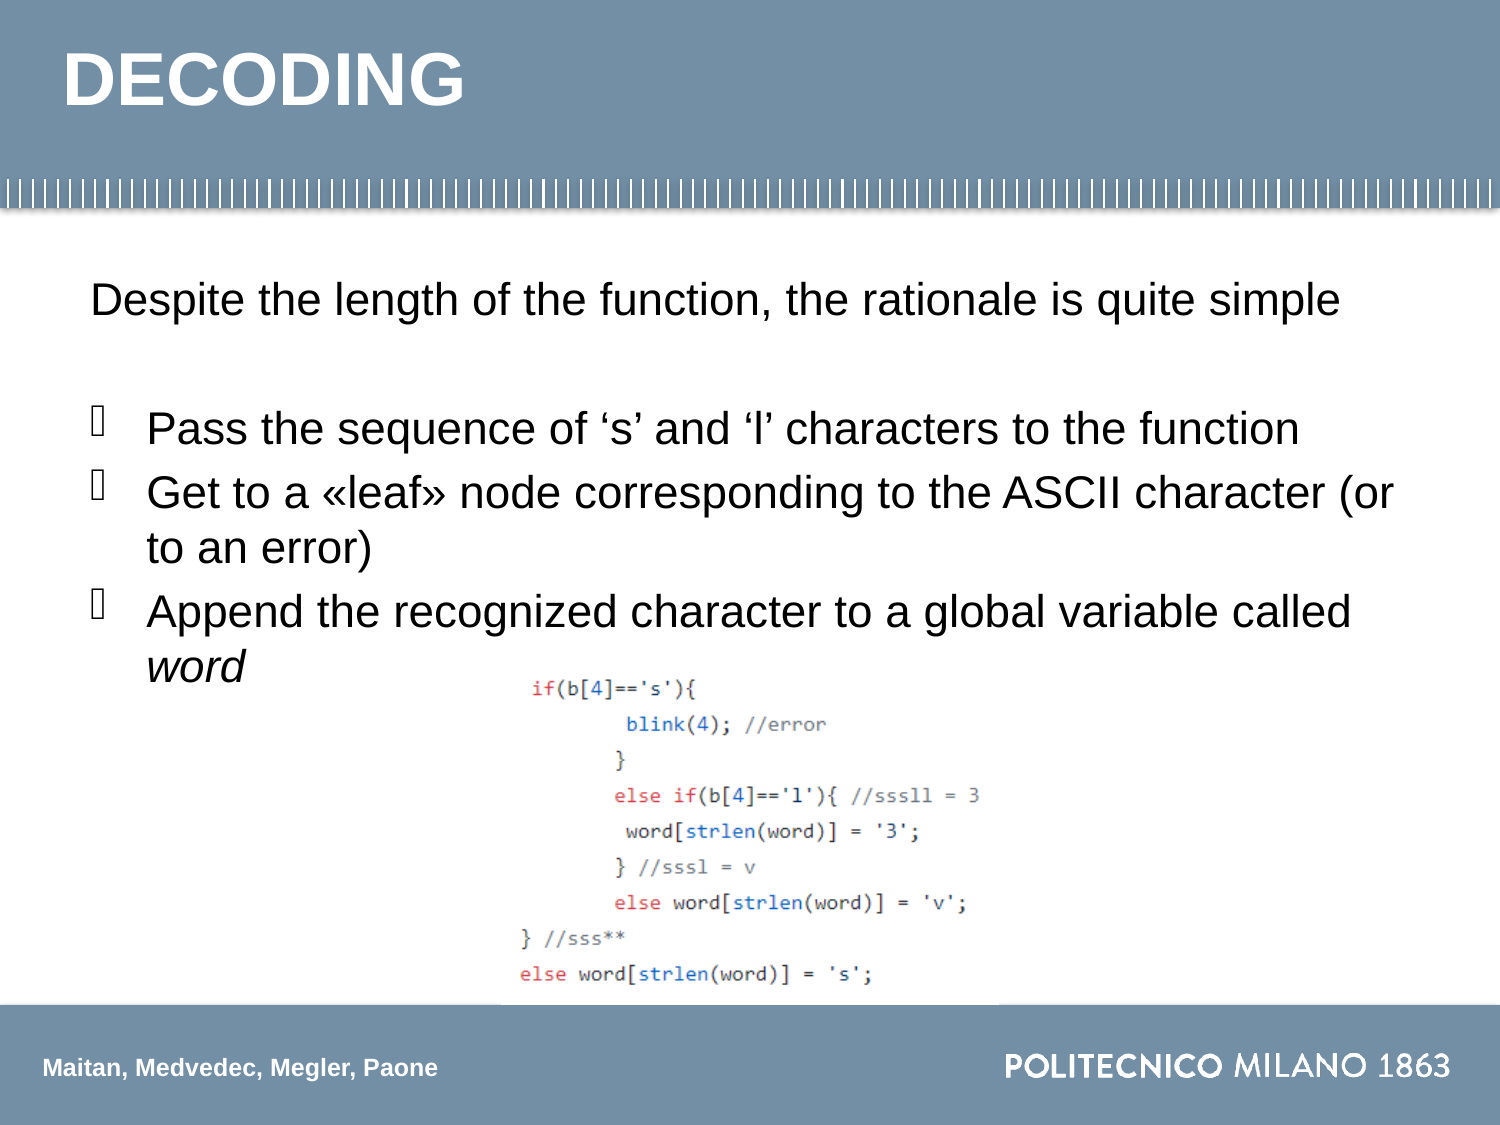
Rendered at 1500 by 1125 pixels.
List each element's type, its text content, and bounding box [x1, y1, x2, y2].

picture [501, 673, 999, 1006]
title DECODING [47, 22, 1455, 161]
list Despite the length of the function, the rationale is quite simple Pass the sequence of ‘s’ and ‘l’ characters to the function Get to a «leaf» node corresponding to the ASCII character (or to an error) Append the recognized character to a global variable called word [75, 262, 1441, 1005]
picture [999, 1041, 1456, 1089]
